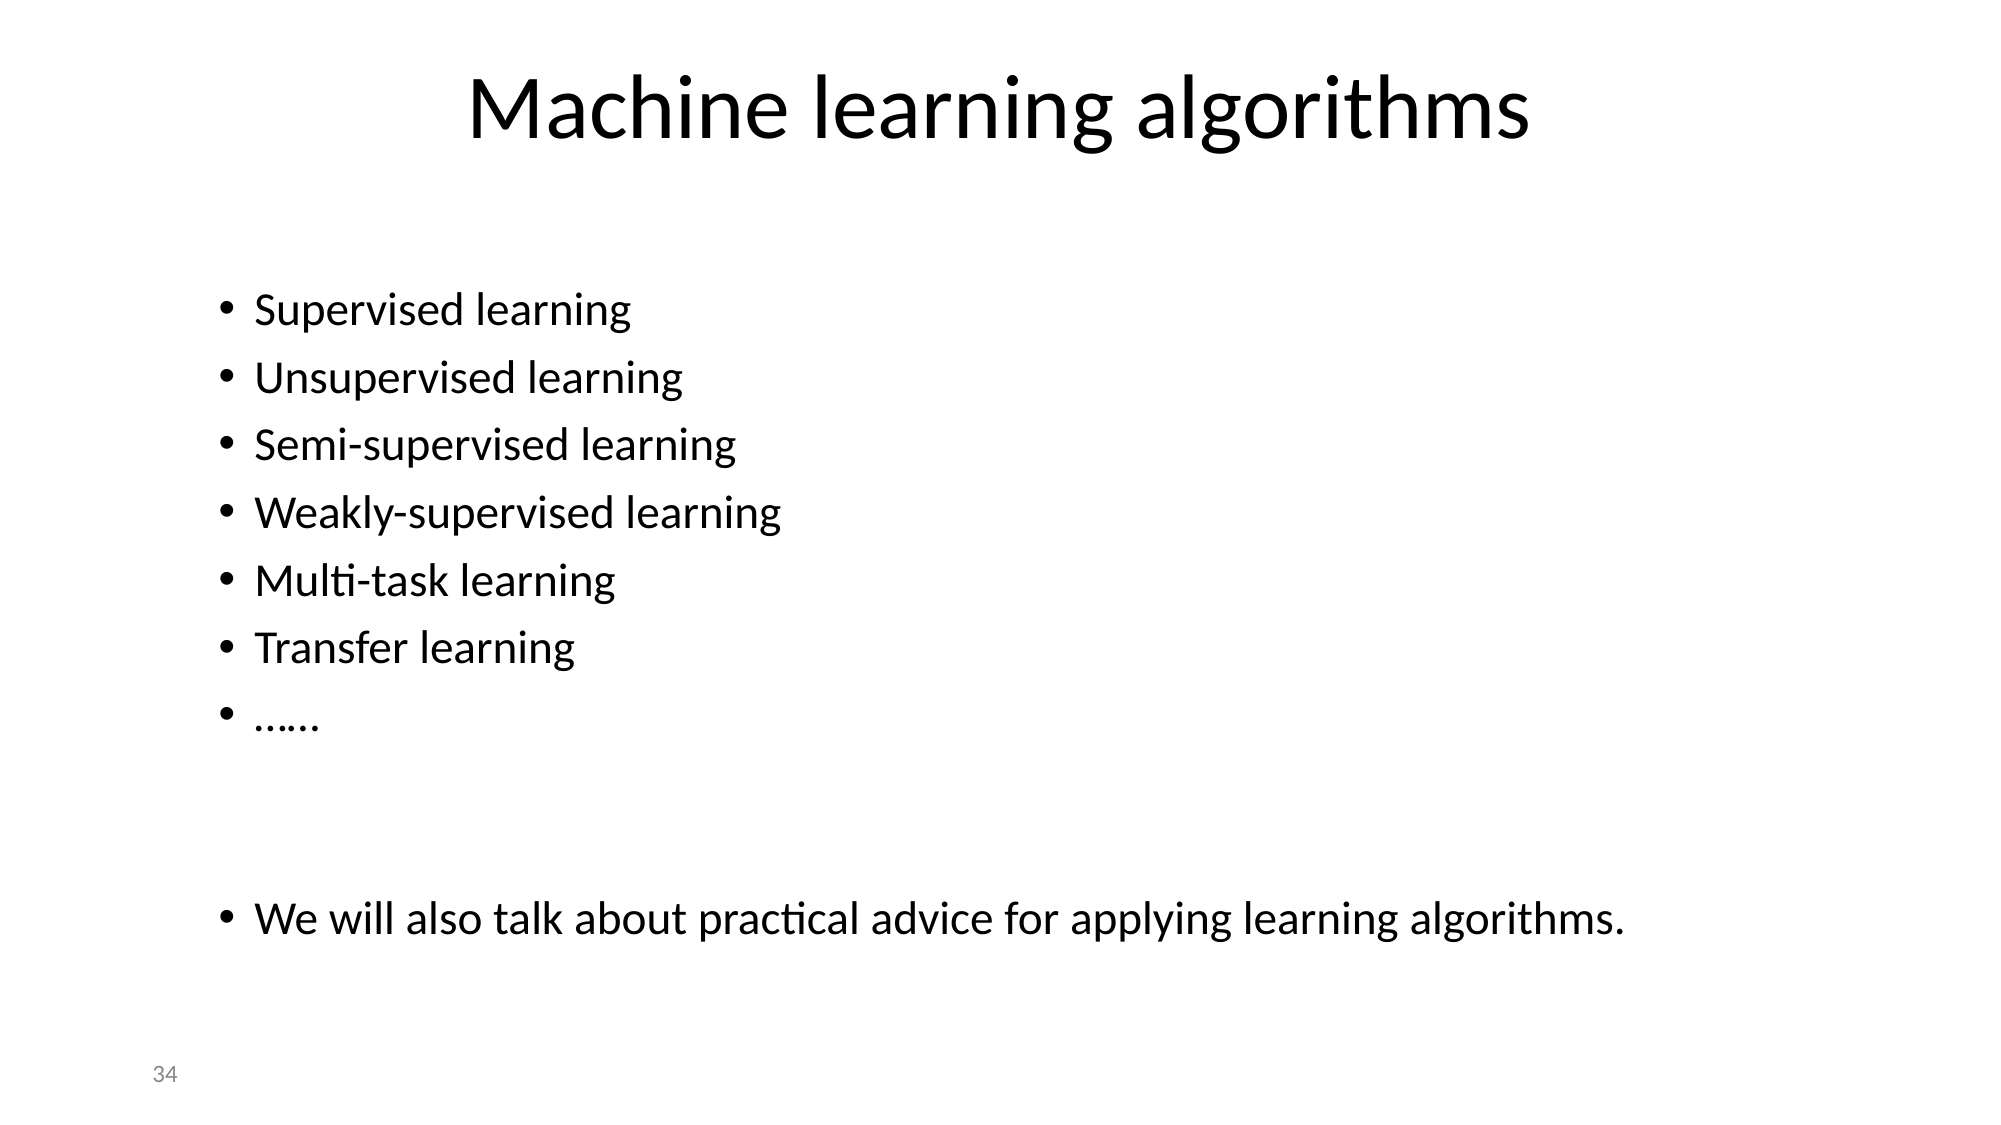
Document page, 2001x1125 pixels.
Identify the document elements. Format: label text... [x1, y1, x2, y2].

slide_number ‹#› [137, 1042, 588, 1103]
list Supervised learning Unsupervised learning Semi-supervised learning Weakly-supervised learning Multi-task learning Transfer learning …… We will also talk about practical advice for applying learning algorithms. [203, 277, 1863, 953]
title Machine learning algorithms [0, 0, 2000, 218]
